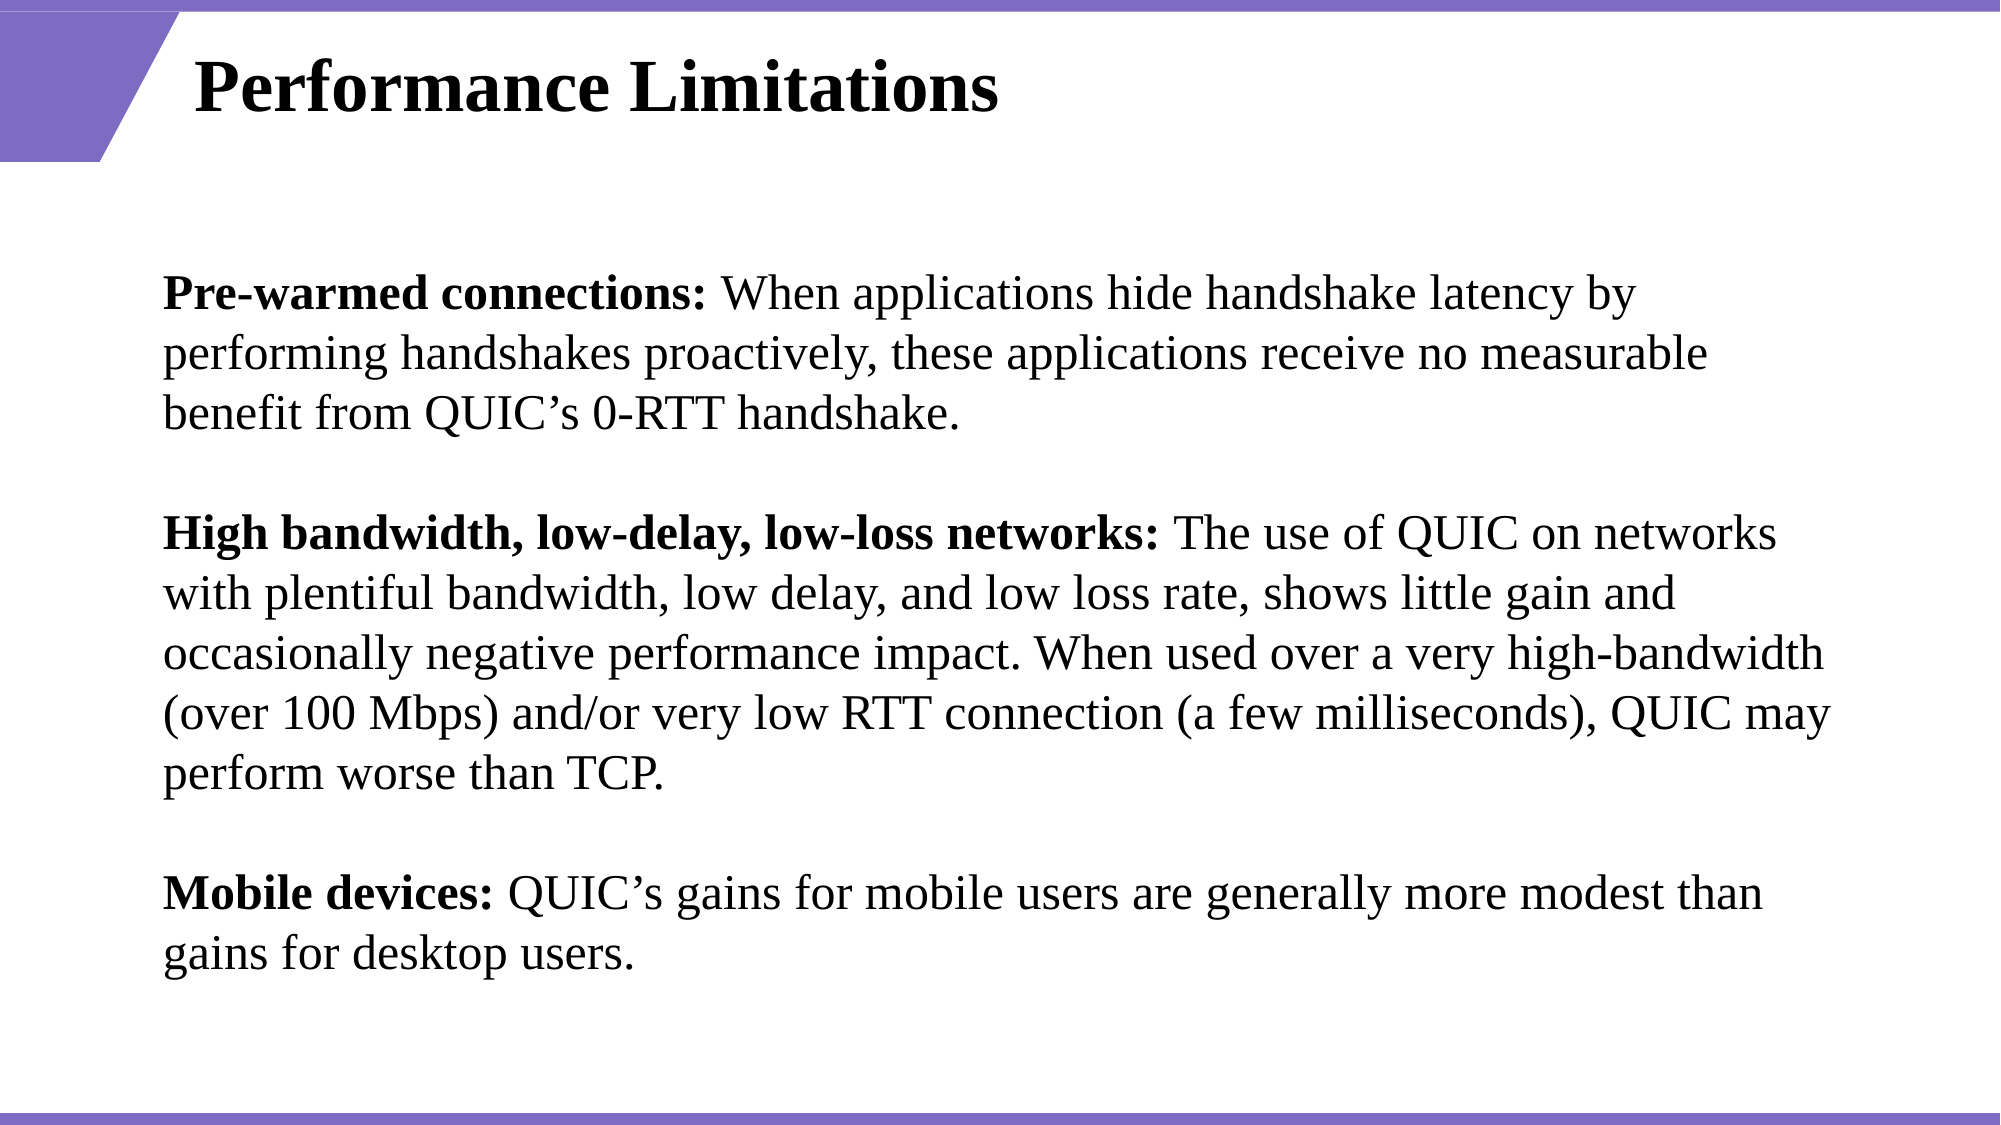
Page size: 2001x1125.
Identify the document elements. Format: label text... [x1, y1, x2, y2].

title Performance Limitations [179, 11, 1863, 162]
text_box Pre-warmed connections: When applications hide handshake latency by performing handshakes proactively, these applications receive no measurable benefit from QUIC’s 0-RTT handshake. High bandwidth, low-delay, low-loss networks: The use of QUIC on networks with plentiful bandwidth, low delay, and low loss rate, shows little gain and occasionally negative performance impact. When used over a very high-bandwidth (over 100 Mbps) and/or very low RTT connection (a few milliseconds), QUIC may perform worse than TCP. Mobile devices: QUIC’s gains for mobile users are generally more modest than gains for desktop users. [148, 251, 1852, 987]
